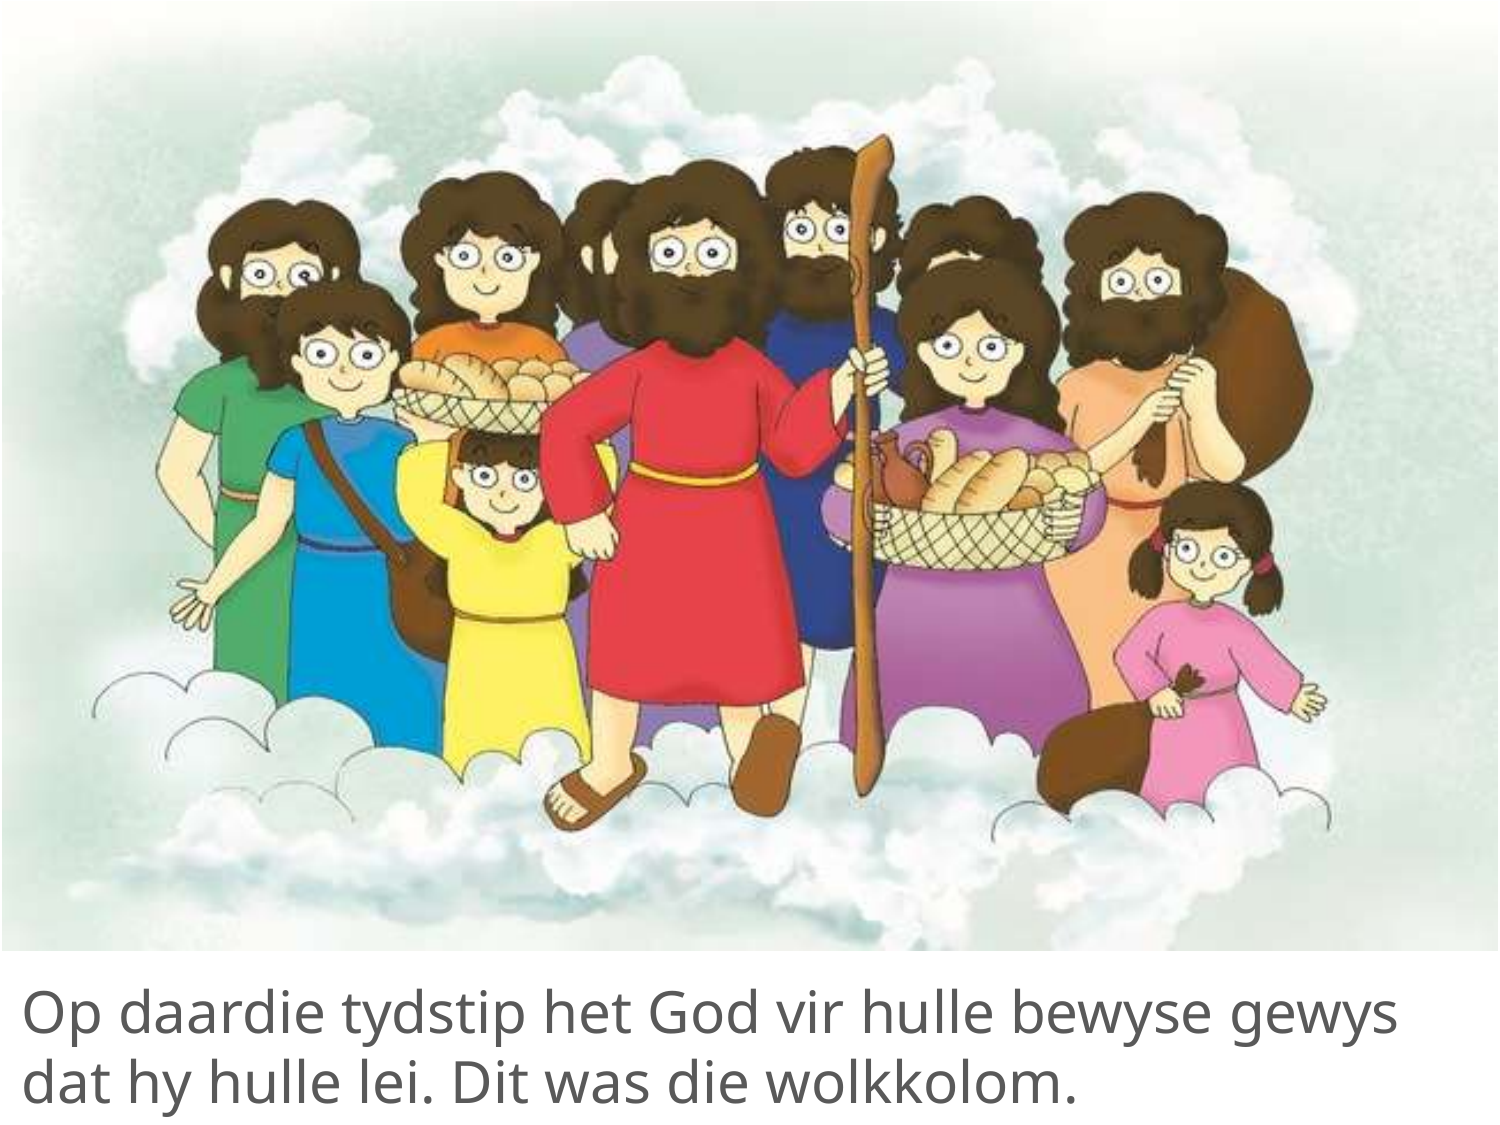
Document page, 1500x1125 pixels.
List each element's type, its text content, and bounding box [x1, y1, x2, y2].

picture [1, 1, 1498, 951]
text_box Op daardie tydstip het God vir hulle bewyse gewys dat hy hulle lei. Dit was die wolkkolom. [7, 967, 1493, 1123]
